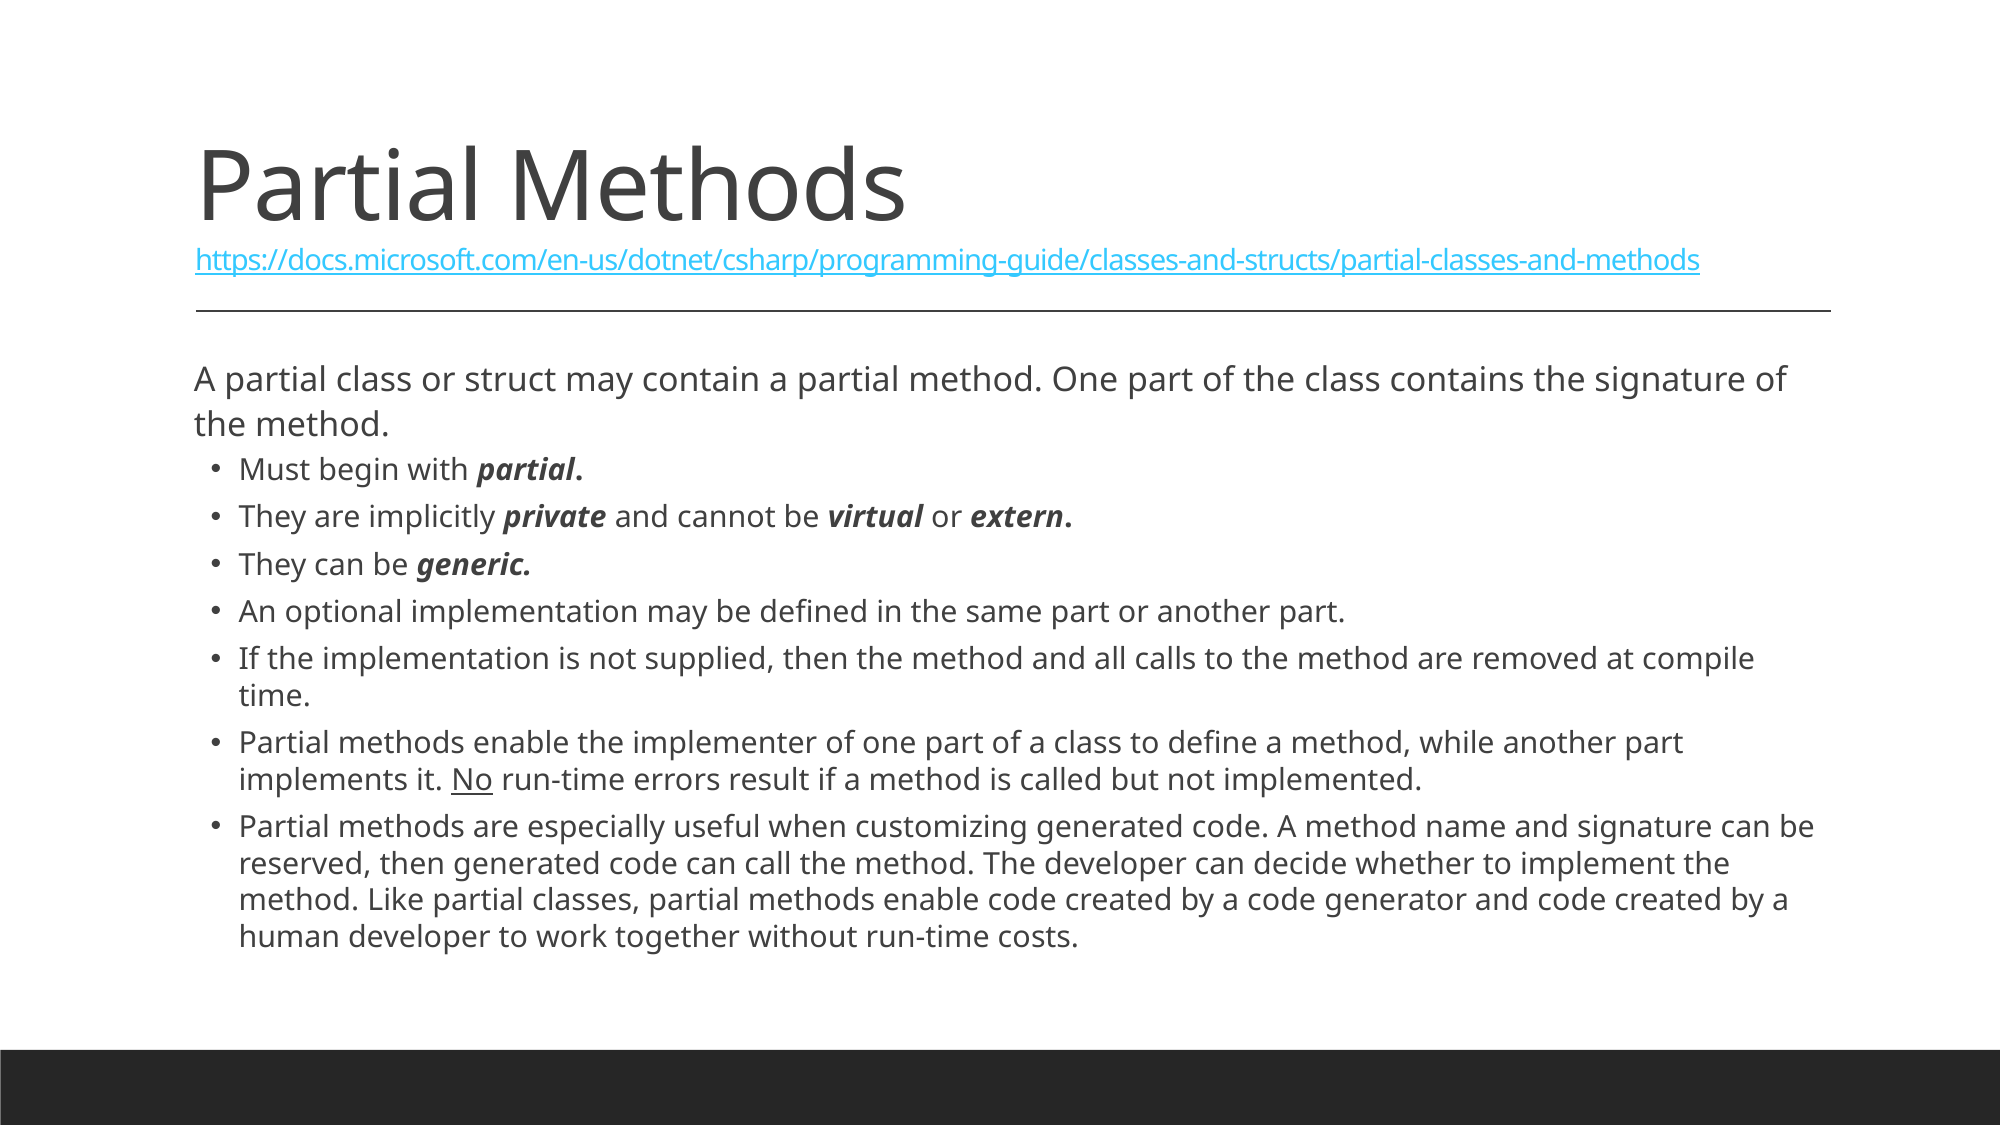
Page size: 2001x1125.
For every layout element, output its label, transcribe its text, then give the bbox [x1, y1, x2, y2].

title Partial Methods https://docs.microsoft.com/en-us/dotnet/csharp/programming-guide/classes-and-structs/partial-classes-and-methods [180, 47, 1830, 285]
list A partial class or struct may contain a partial method. One part of the class contains the signature of the method. Must begin with partial. They are implicitly private and cannot be virtual or extern. They can be generic. An optional implementation may be defined in the same part or another part. If the implementation is not supplied, then the method and all calls to the method are removed at compile time. Partial methods enable the implementer of one part of a class to define a method, while another part implements it. No run-time errors result if a method is called but not implemented. Partial methods are especially useful when customizing generated code. A method name and signature can be reserved, then generated code can call the method. The developer can decide whether to implement the method. Like partial classes, partial methods enable code created by a code generator and code created by a human developer to work together without run-time costs. [180, 345, 1830, 963]
